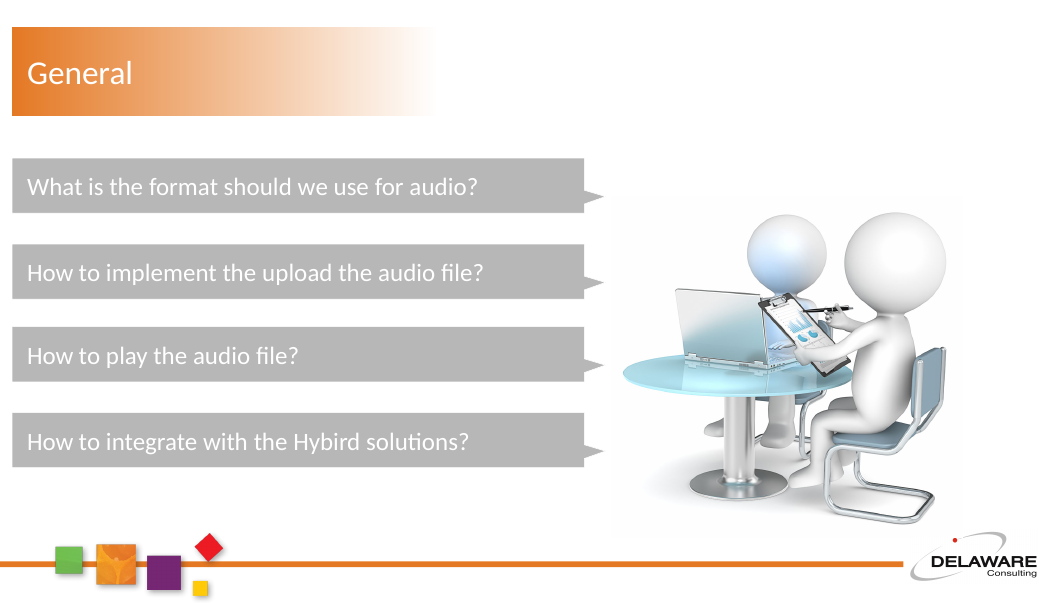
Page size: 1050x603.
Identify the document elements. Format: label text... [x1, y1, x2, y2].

text_box General [10, 25, 439, 118]
text_box What is the format should we use for audio? [9, 155, 608, 216]
text_box How to implement the upload the audio file? [9, 241, 605, 302]
picture [611, 196, 964, 539]
text_box How to integrate with the Hybird solutions? [9, 410, 605, 470]
text_box How to play the audio file? [9, 324, 605, 384]
picture [41, 527, 242, 603]
picture [909, 529, 1038, 584]
text_box [295, 129, 1029, 543]
